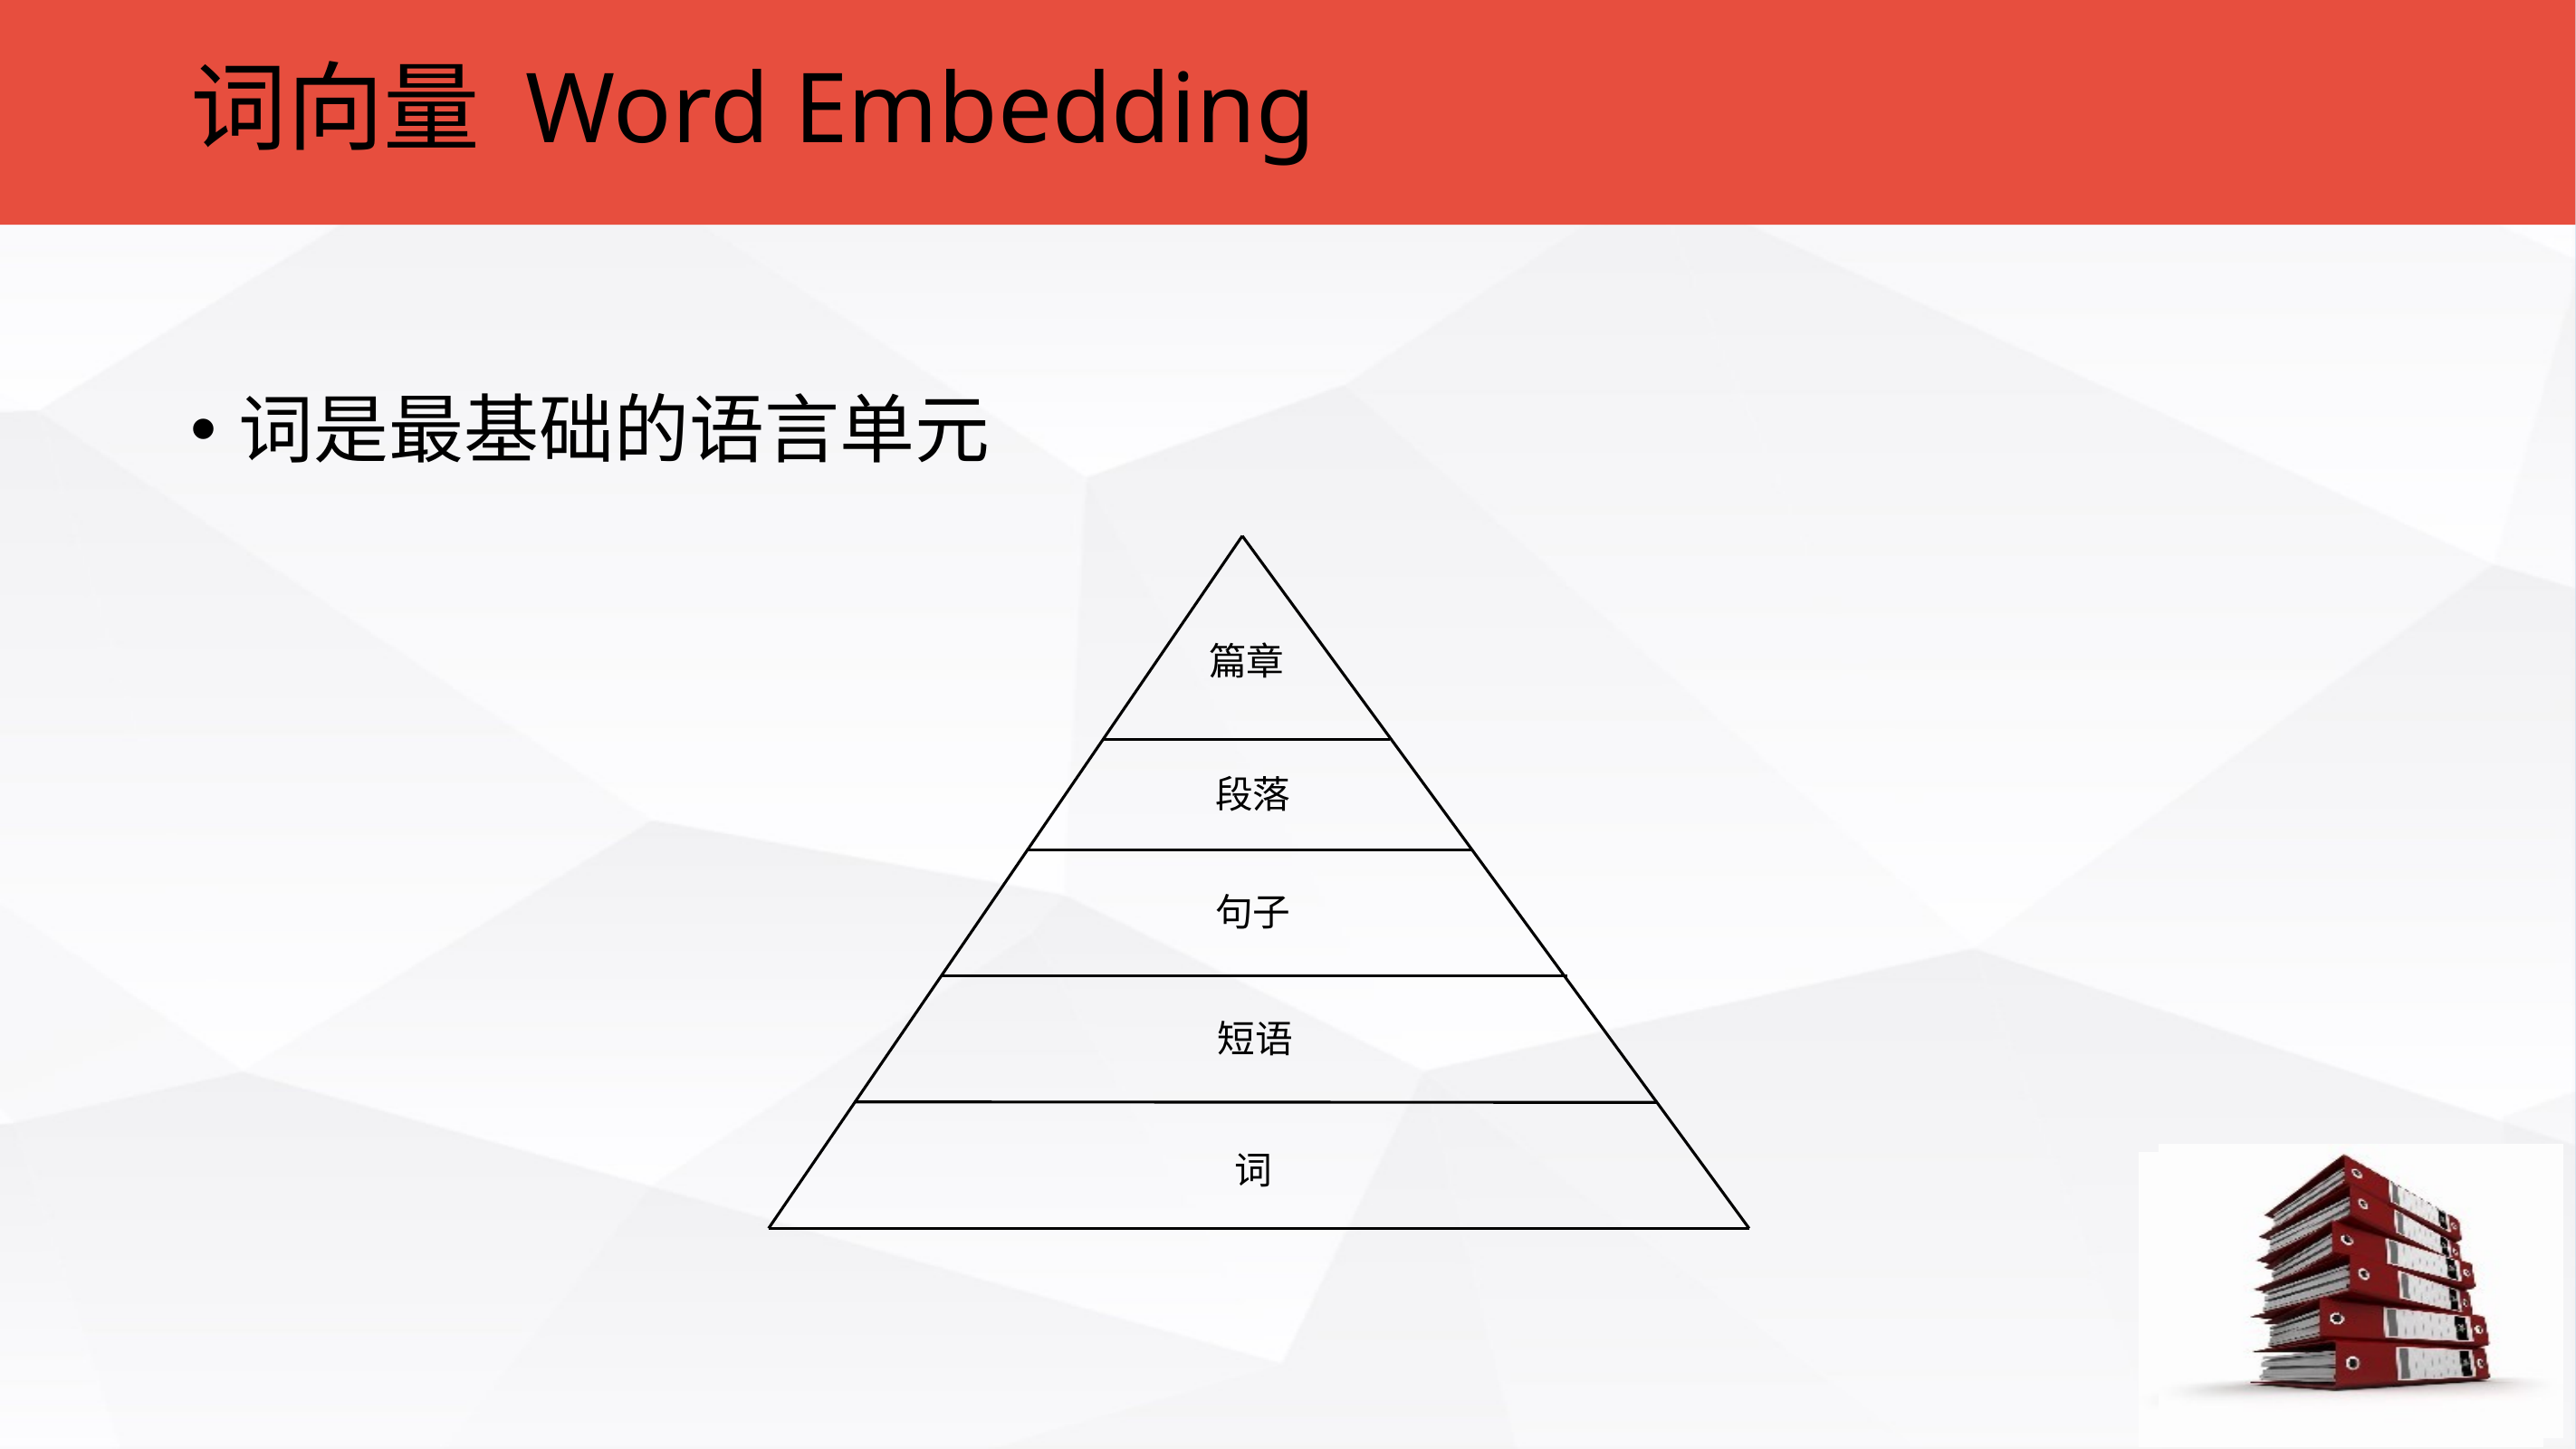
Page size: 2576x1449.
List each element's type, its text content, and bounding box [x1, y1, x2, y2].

list 词是最基础的语言单元 [177, 385, 2399, 1306]
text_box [768, 535, 1241, 1228]
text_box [1241, 535, 1749, 1229]
picture [0, 226, 2576, 1449]
title 词向量 Word Embedding [177, 18, 2399, 205]
